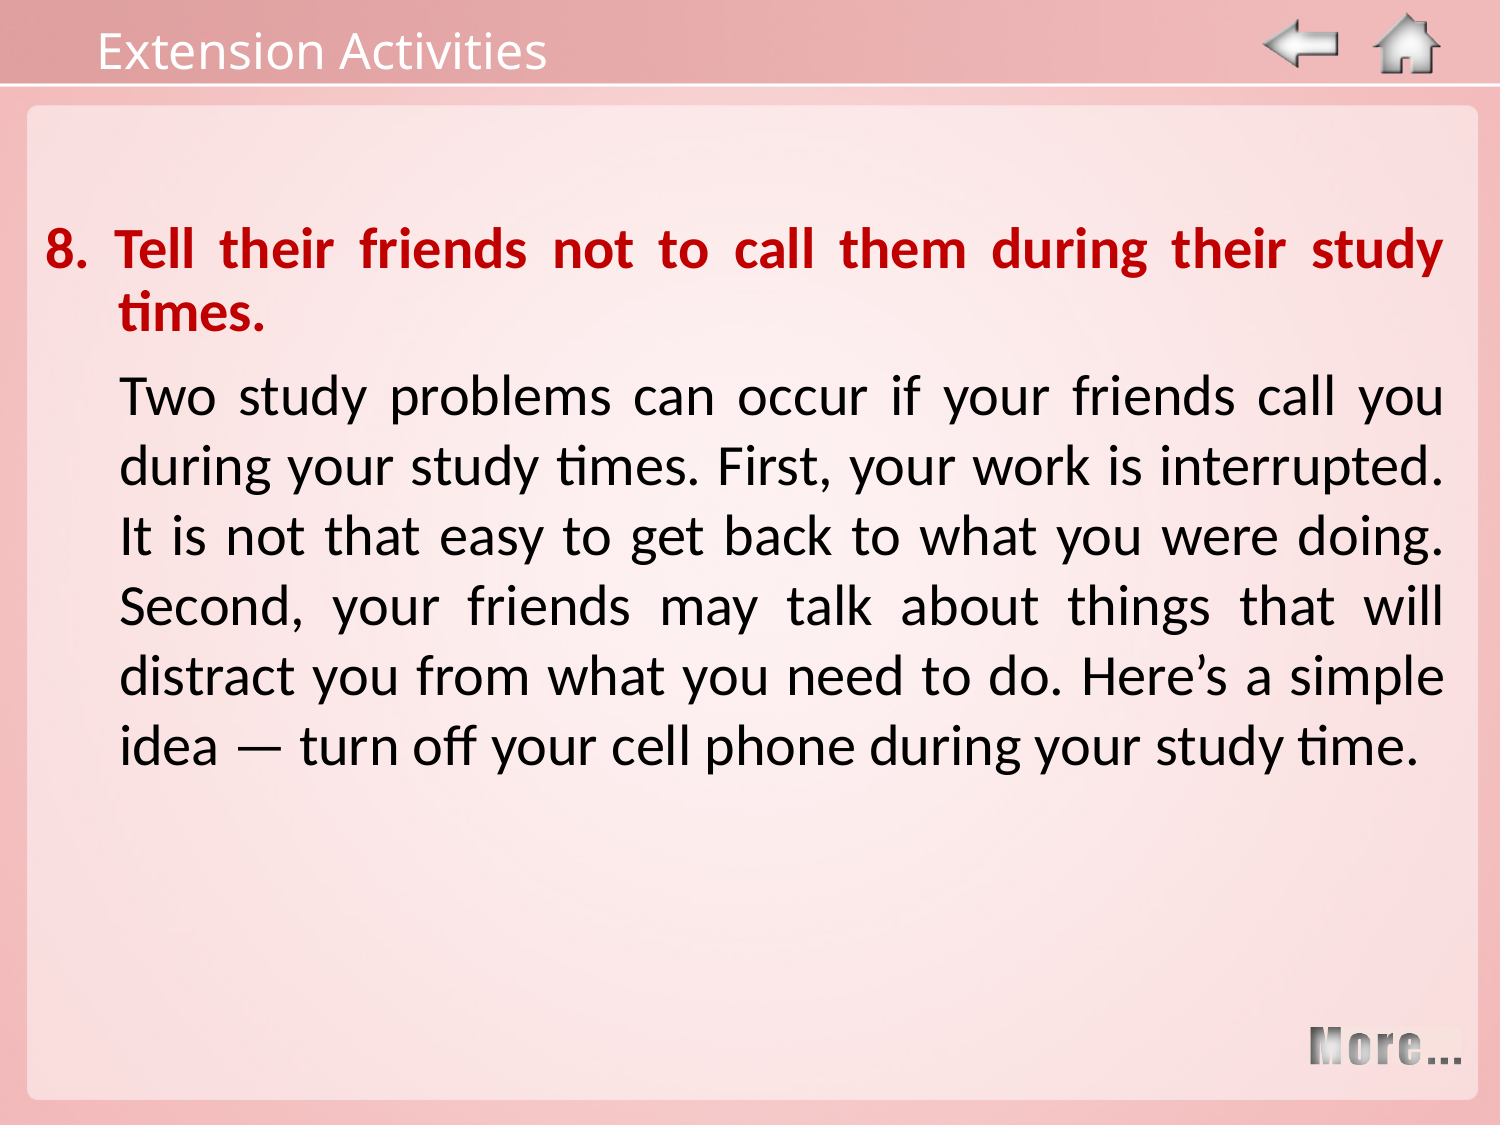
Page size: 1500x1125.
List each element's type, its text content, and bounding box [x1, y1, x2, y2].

picture [0, 0, 1500, 1125]
text_box Extension Activities [82, 11, 564, 87]
list 8. Tell their friends not to call them during their study times. [29, 119, 1461, 1116]
text_box Two study problems can occur if your friends call you during your study times. First, your work is interrupted. It is not that easy to get back to what you were doing. Second, your friends may talk about things that will distract you from what you need to do. Here’s a simple idea — turn off your cell phone during your study time. [104, 349, 1461, 785]
